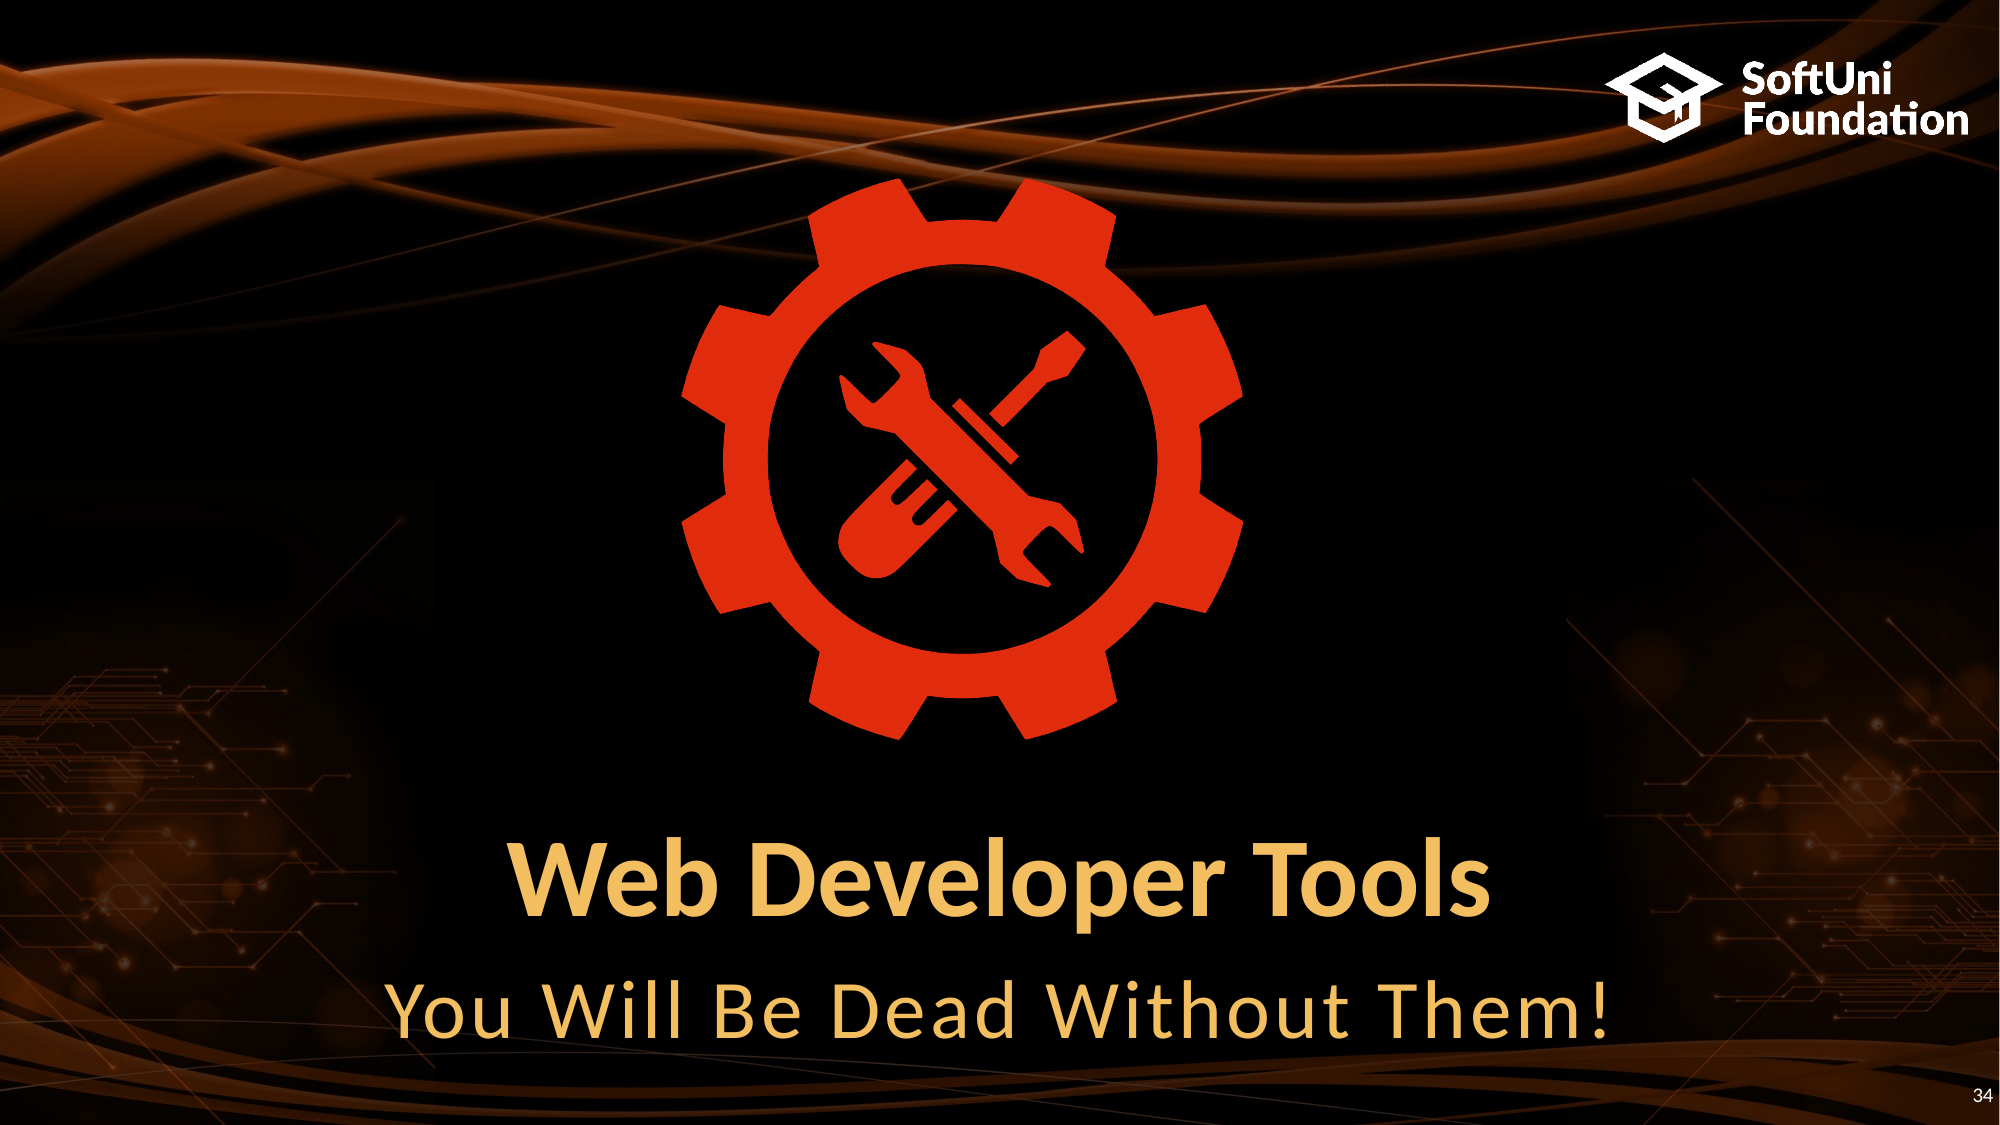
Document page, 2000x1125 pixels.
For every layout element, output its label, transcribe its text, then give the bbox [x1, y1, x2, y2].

title Web Developer Tools [149, 812, 1850, 944]
slide_number 34 [1924, 1074, 2000, 1113]
picture [0, 0, 2000, 1125]
subtitle You Will Be Dead Without Them! [149, 944, 1850, 1062]
